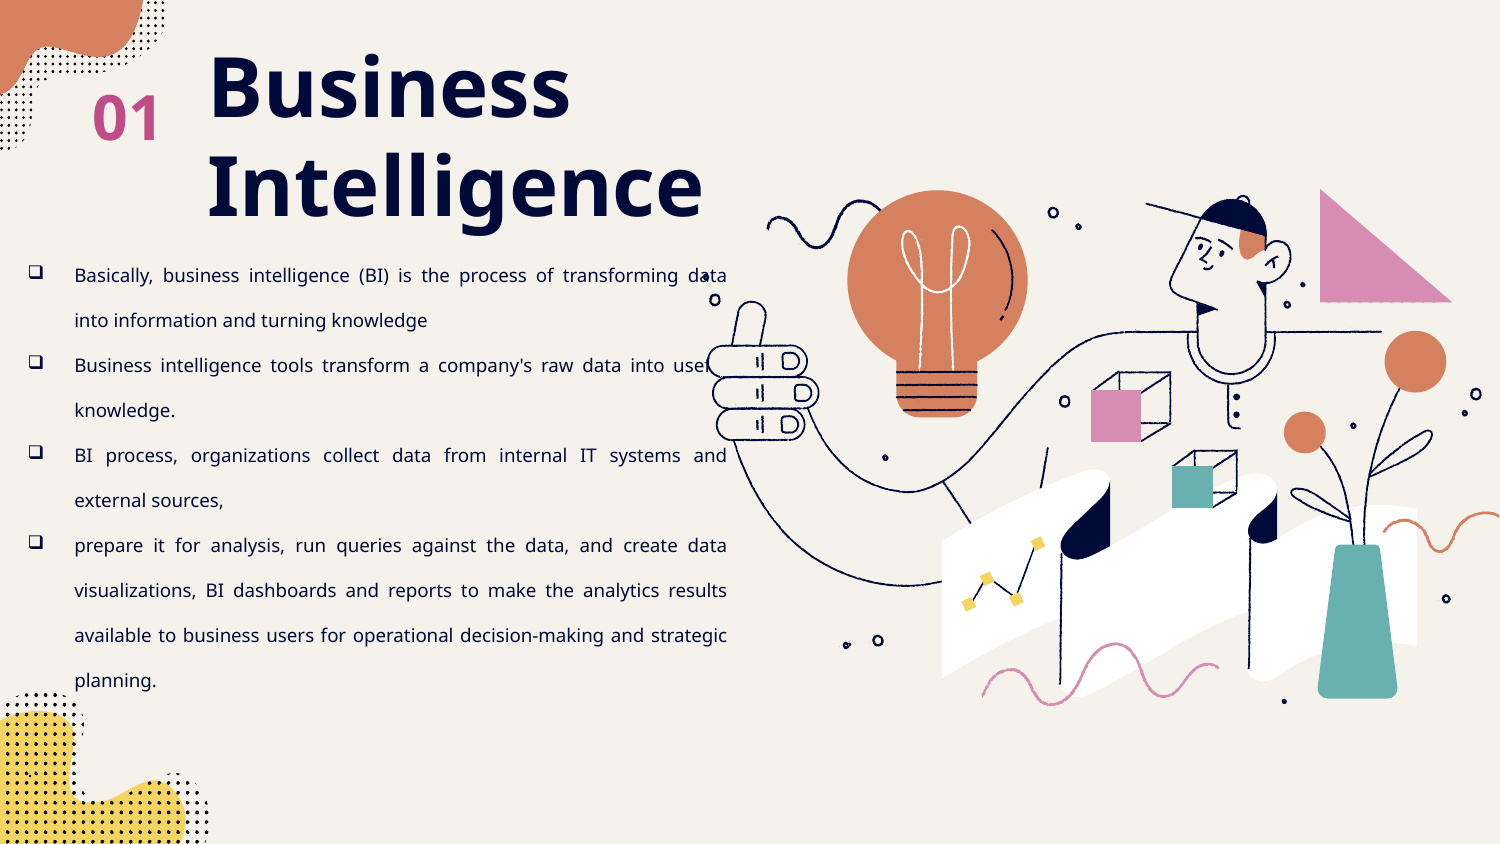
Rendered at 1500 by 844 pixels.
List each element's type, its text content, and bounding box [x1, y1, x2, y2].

title Business Intelligence [192, 18, 997, 230]
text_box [699, 188, 1500, 711]
subtitle Basically, business intelligence (BI) is the process of transforming data into information and turning knowledge Business intelligence tools transform a company's raw data into useful knowledge. BI process, organizations collect data from internal IT systems and external sources, prepare it for analysis, run queries against the data, and create data visualizations, BI dashboards and reports to make the analytics results available to business users for operational decision-making and strategic planning. . [12, 226, 742, 744]
text_box 01 [76, 76, 222, 154]
